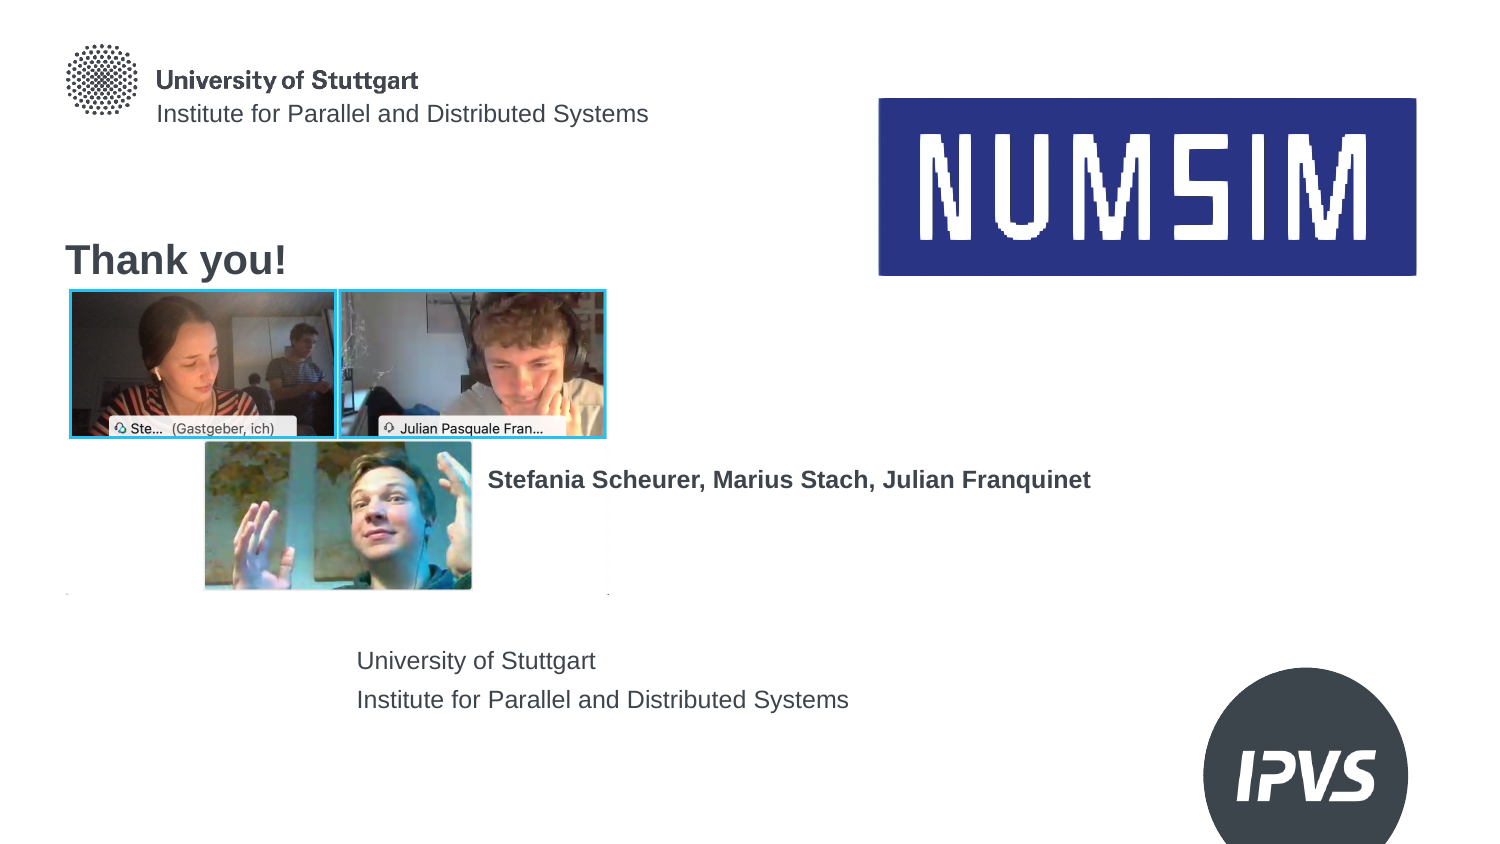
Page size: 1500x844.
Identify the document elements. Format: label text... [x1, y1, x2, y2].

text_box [871, 88, 1430, 280]
list Institute for Parallel and Distributed Systems [156, 97, 741, 169]
picture [66, 44, 418, 115]
list Institute for Parallel and Distributed Systems [356, 678, 897, 714]
list Stefania Scheurer, Marius Stach, Julian Franquinet [609, 457, 1098, 490]
picture [1203, 667, 1409, 844]
list University of Stuttgart [356, 638, 767, 675]
picture [66, 286, 609, 595]
